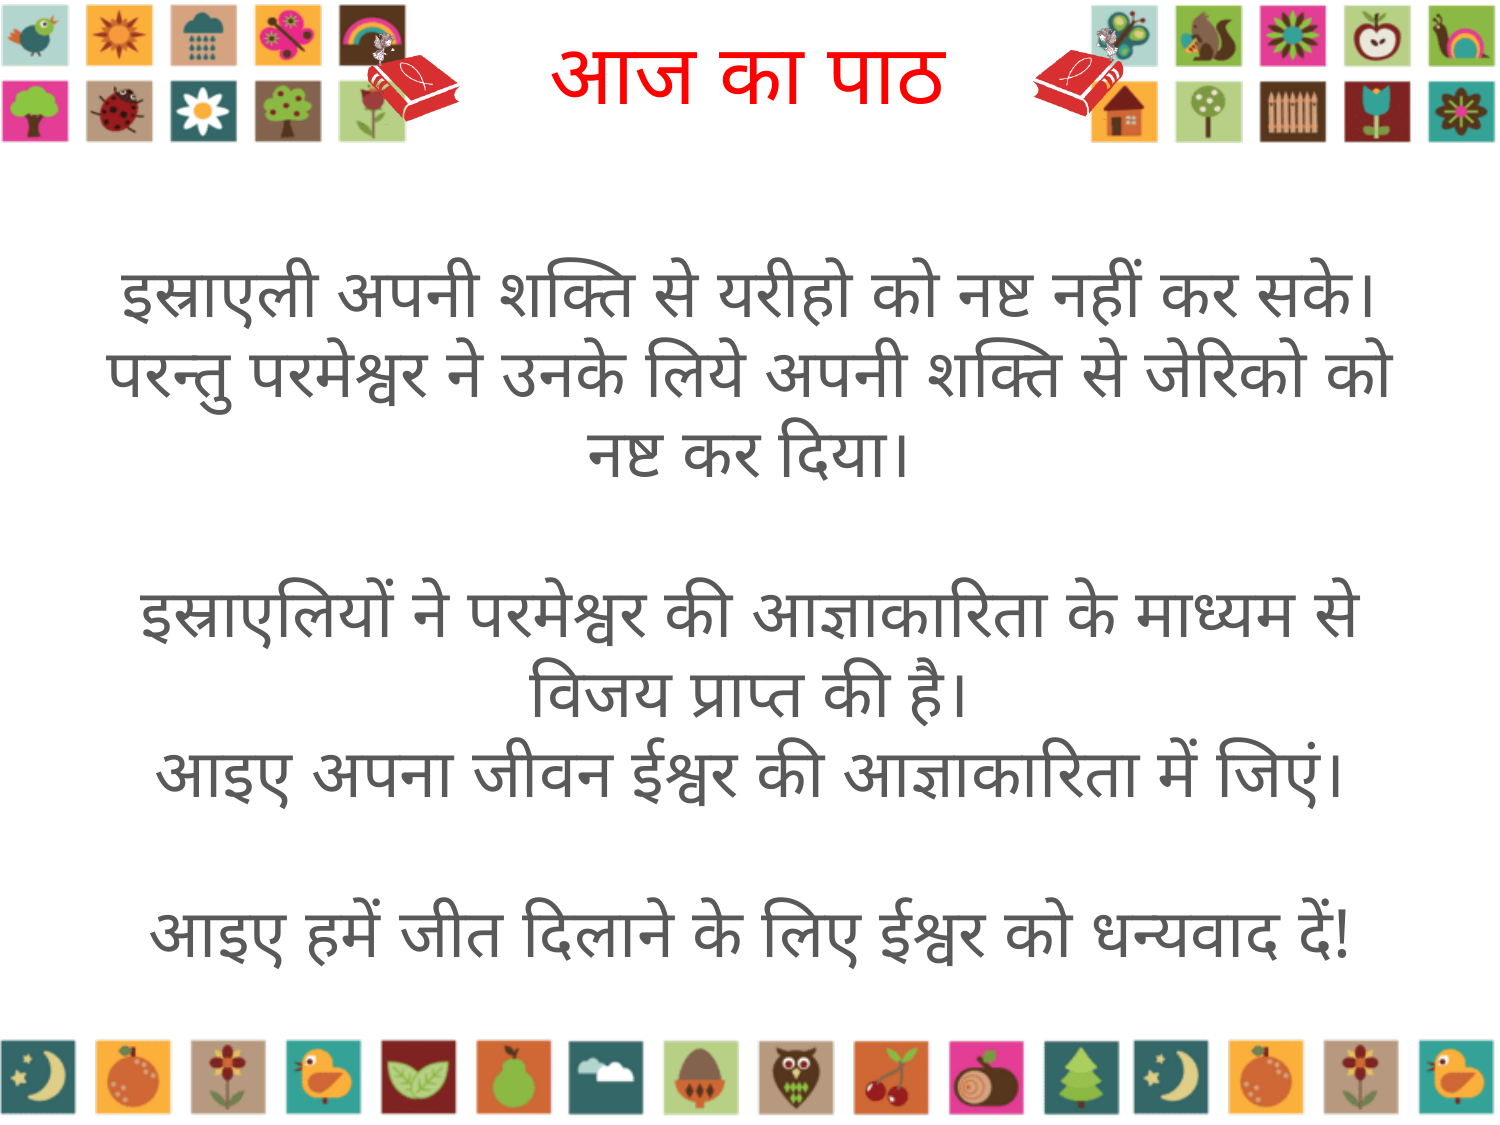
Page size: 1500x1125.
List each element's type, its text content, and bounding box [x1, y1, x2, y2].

picture [0, 3, 492, 150]
text_box इस्राएली अपनी शक्ति से यरीहो को नष्ट नहीं कर सके। परन्तु परमेश्वर ने उनके लिये अपनी शक्ति से जेरिको को नष्ट कर दिया। इस्राएलियों ने परमेश्वर की आज्ञाकारिता के माध्यम से विजय प्राप्त की है। आइए अपना जीवन ईश्वर की आज्ञाकारिता में जिएं। आइए हमें जीत दिलाने के लिए ईश्वर को धन्यवाद दें! [76, 243, 1424, 978]
text_box आज का पाठ [425, 13, 1077, 129]
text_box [0, 1028, 1500, 1118]
picture [1001, 3, 1500, 150]
